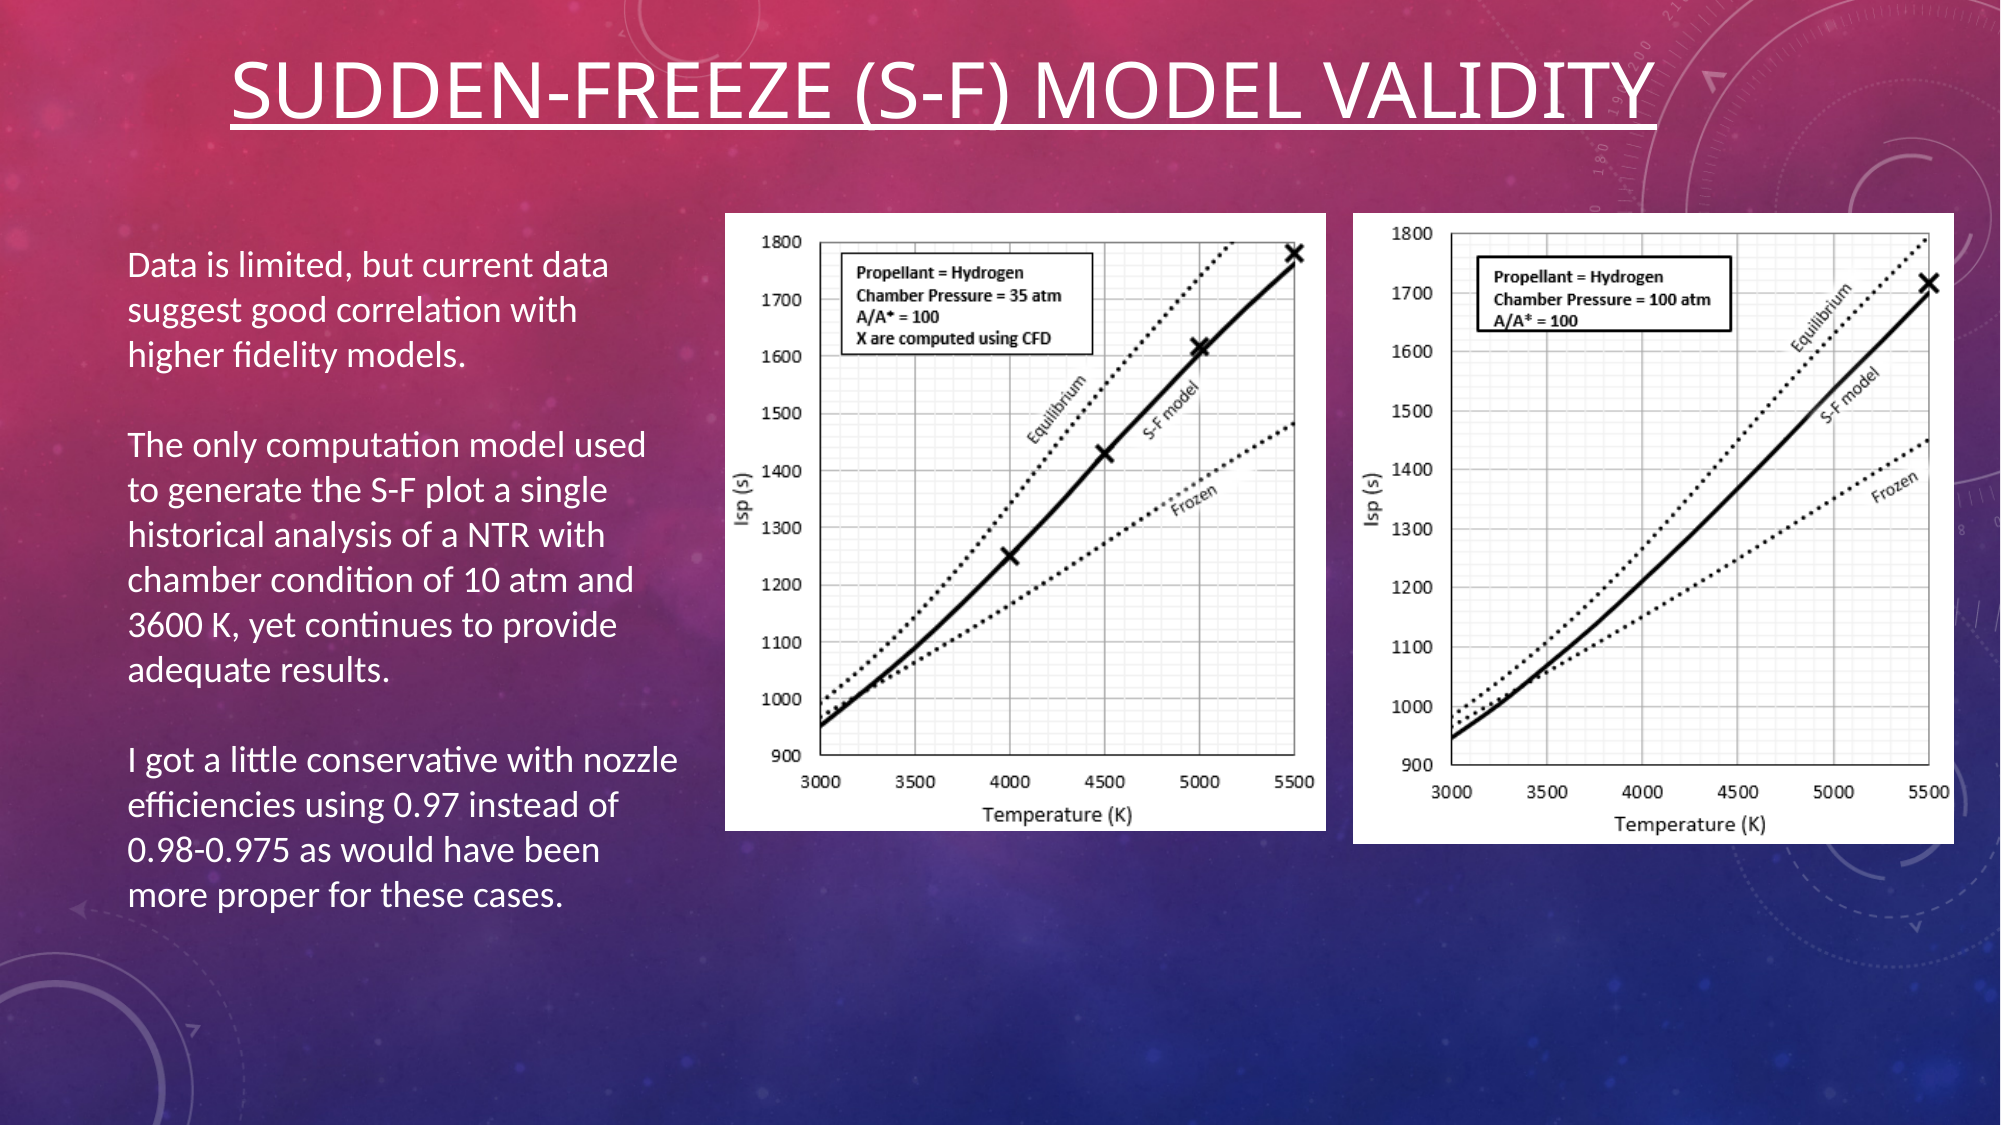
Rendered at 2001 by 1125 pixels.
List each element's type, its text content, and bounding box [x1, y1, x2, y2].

text_box Data is limited, but current data suggest good correlation with higher fidelity models. The only computation model used to generate the S-F plot a single historical analysis of a NTR with chamber condition of 10 atm and 3600 K, yet continues to provide adequate results. I got a little conservative with nozzle efficiencies using 0.97 instead of 0.98-0.975 as would have been more proper for these cases. [112, 232, 698, 923]
title Sudden-Freeze (S-F) model Validity [112, 0, 1775, 175]
picture [0, 0, 2001, 1125]
